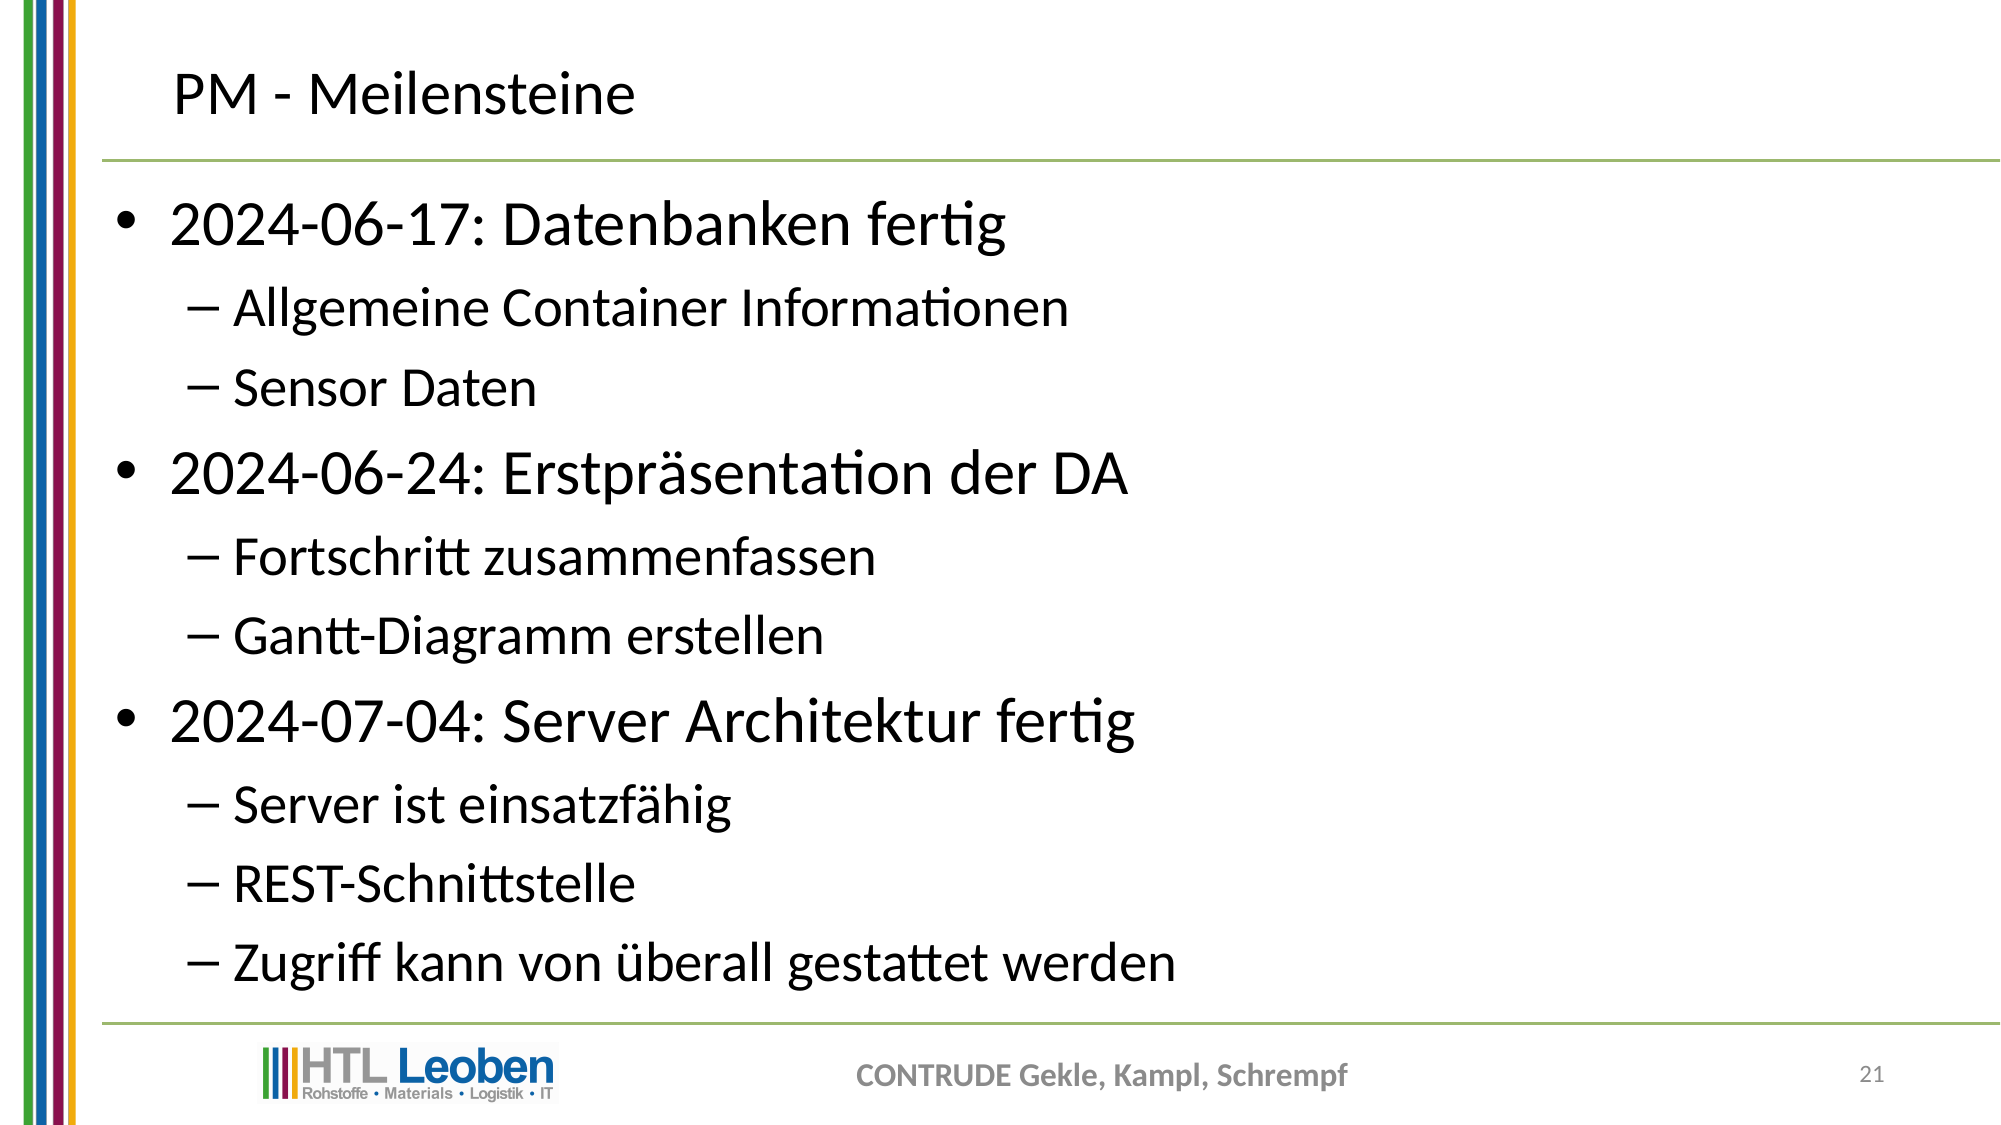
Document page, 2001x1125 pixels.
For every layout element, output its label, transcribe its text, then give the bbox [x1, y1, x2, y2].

title PM - Meilensteine [158, 30, 1844, 149]
list 2024-06-17: Datenbanken fertig Allgemeine Container Informationen Sensor Daten 2024-06-24: Erstpräsentation der DA Fortschritt zusammenfassen Gantt-Diagramm erstellen 2024-07-04: Server Architektur fertig Server ist einsatzfähig REST-Schnittstelle Zugriff kann von überall gestattet werden [99, 172, 1900, 1005]
picture [257, 1042, 559, 1104]
footer CONTRUDE Gekle, Kampl, Schrempf [432, 1042, 1433, 1103]
slide_number 21 [1433, 1042, 1900, 1103]
